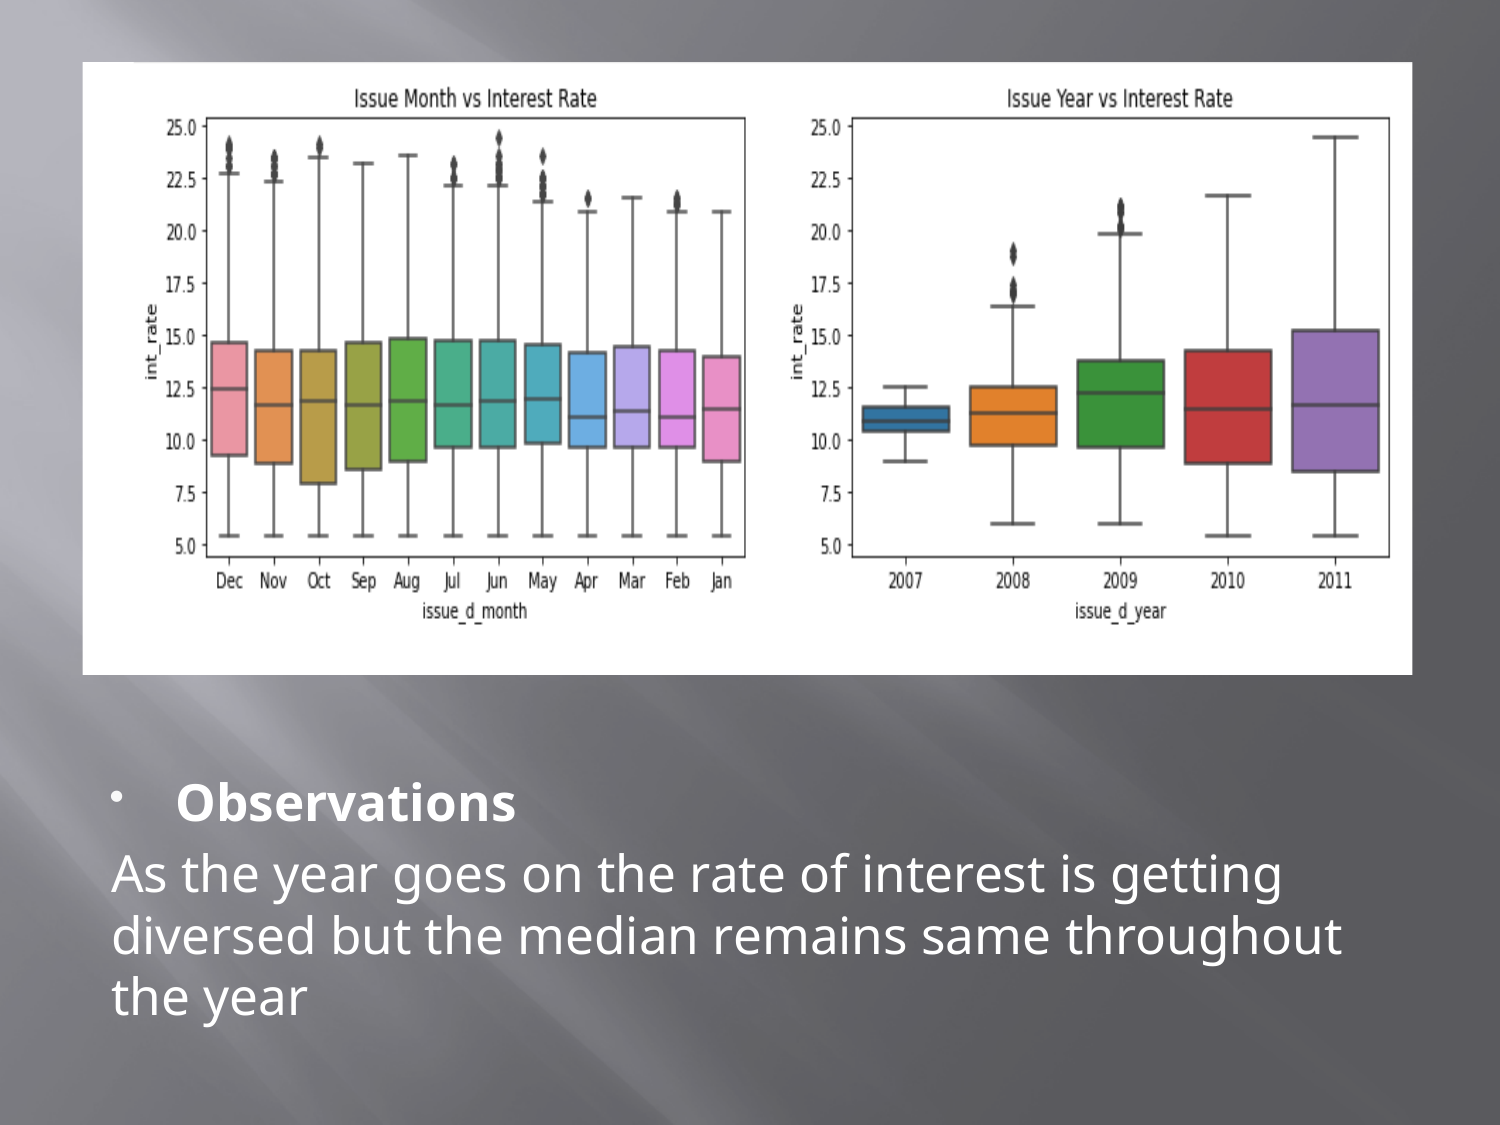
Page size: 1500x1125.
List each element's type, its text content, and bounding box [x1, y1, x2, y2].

list Observations As the year goes on the rate of interest is getting diversed but the median remains same throughout the year [75, 762, 1425, 1035]
picture [82, 62, 1413, 676]
